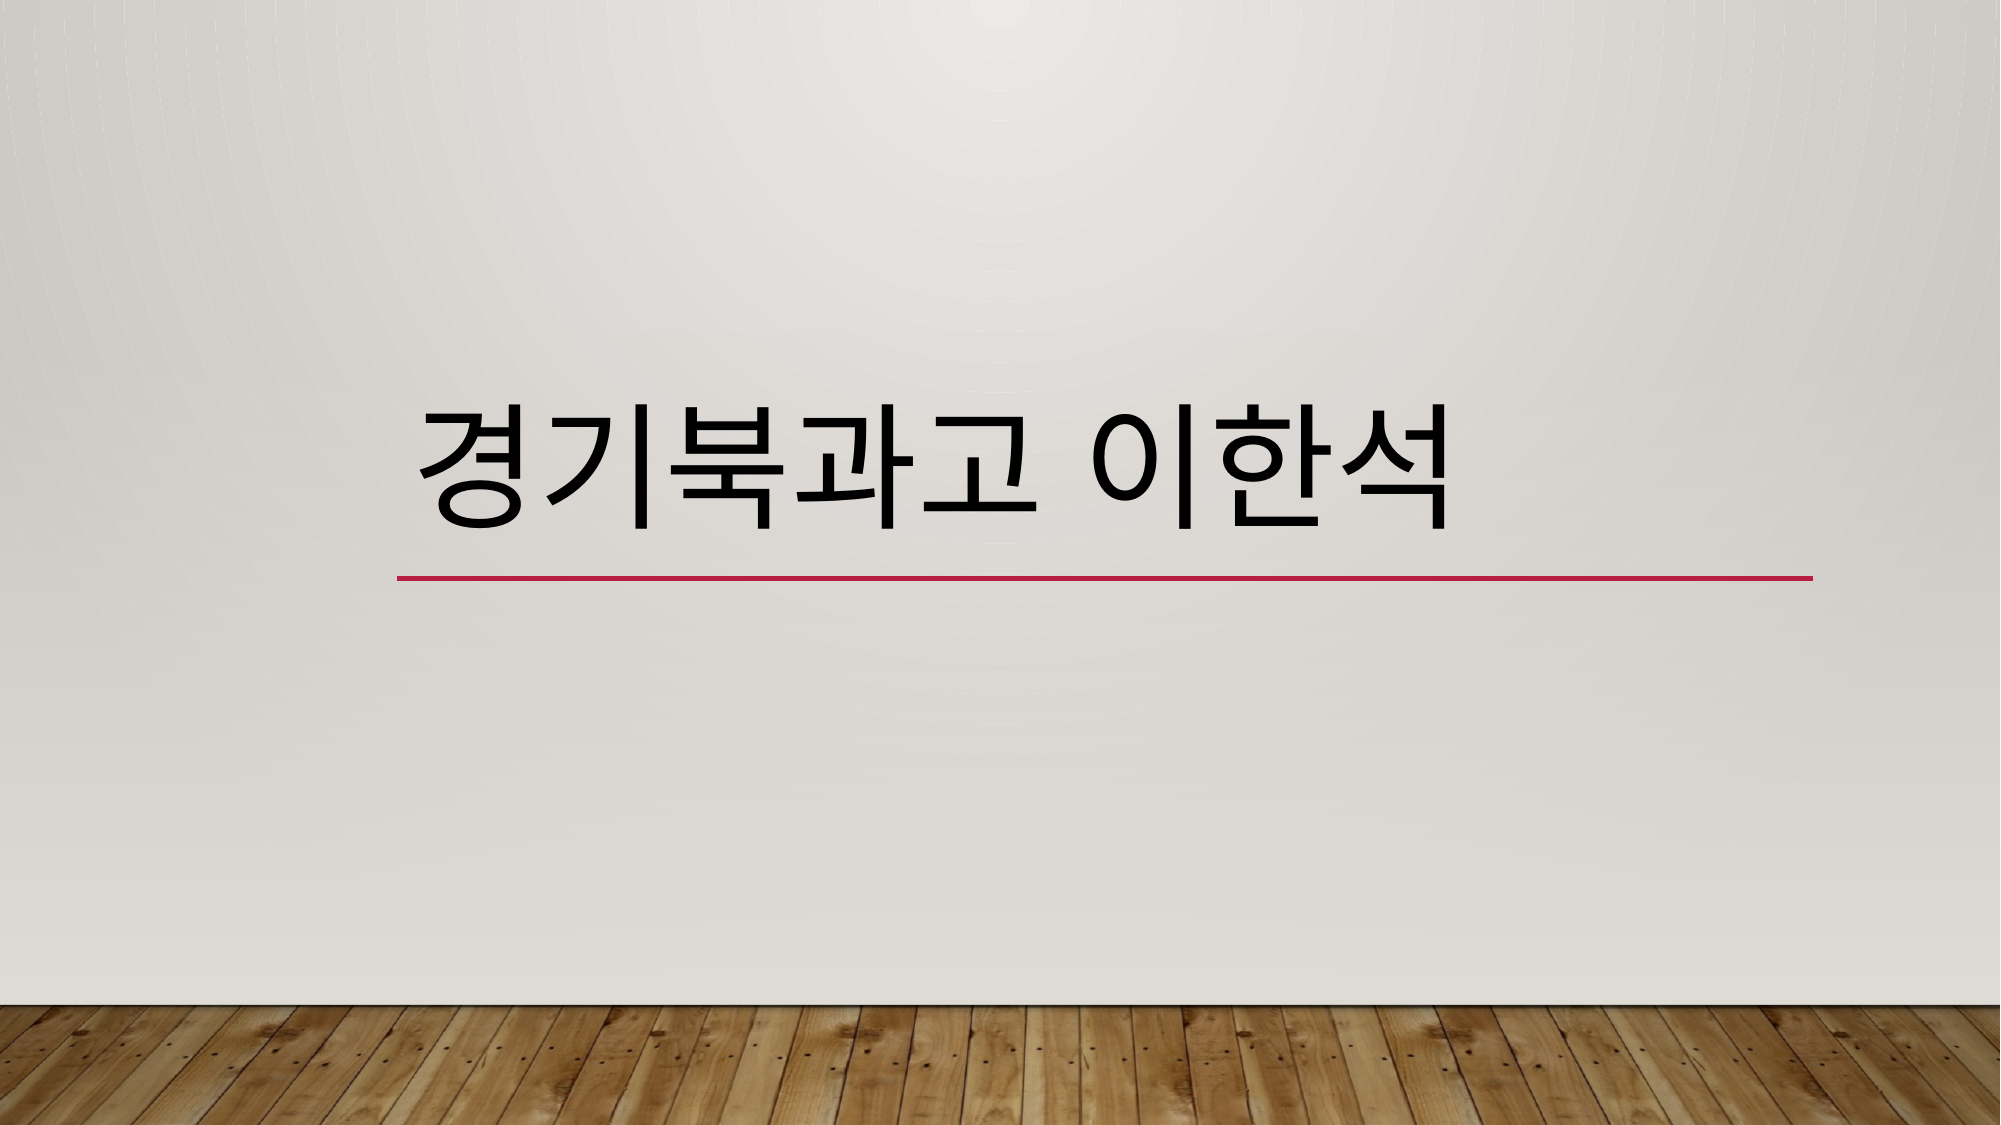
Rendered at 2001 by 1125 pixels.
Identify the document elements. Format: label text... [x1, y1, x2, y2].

picture [0, 1005, 2000, 1125]
title 경기북과고 이한석 [396, 131, 1814, 549]
